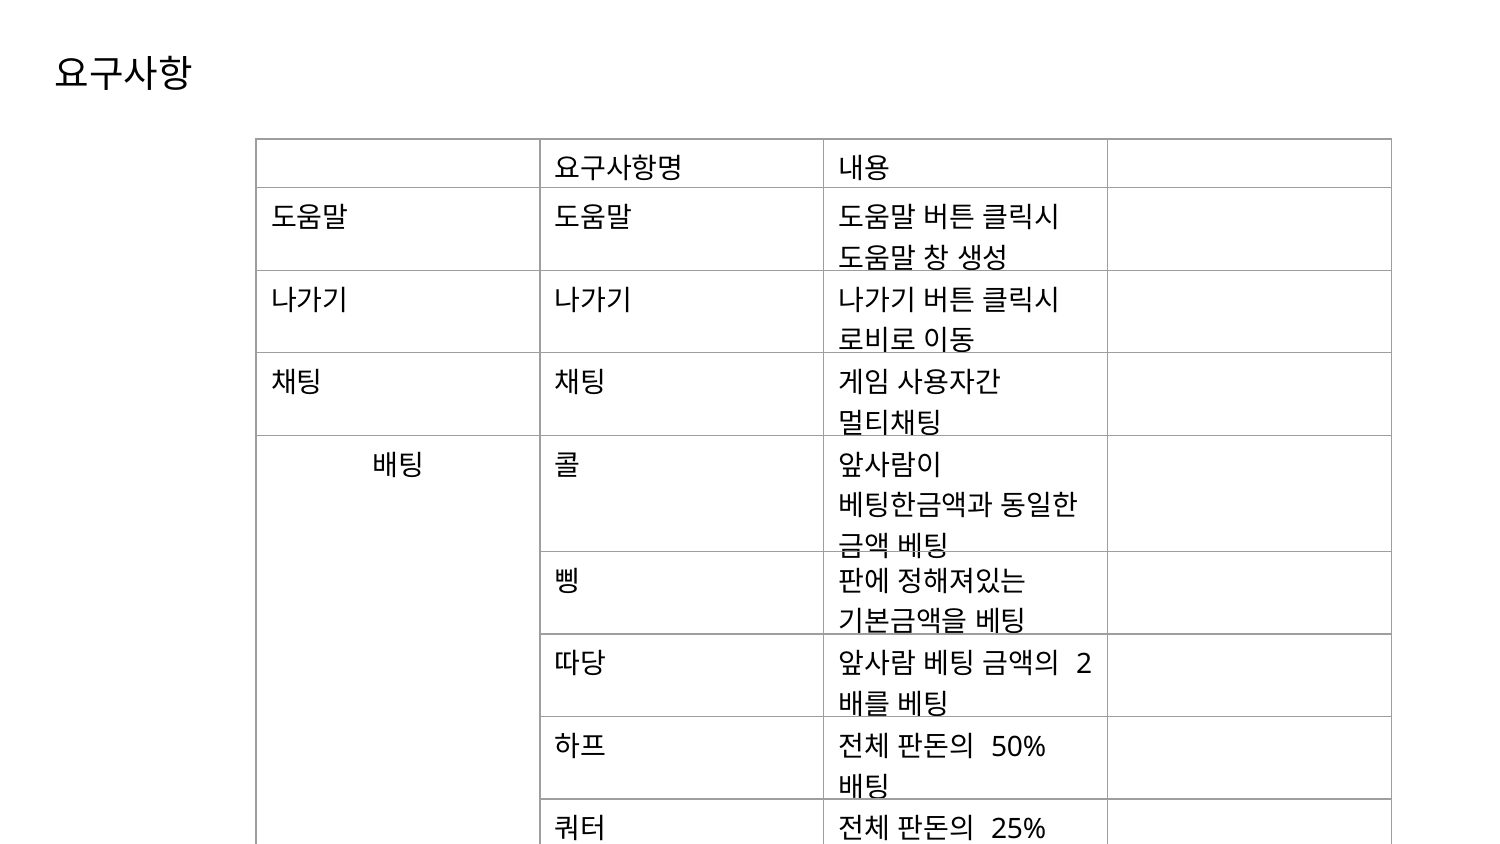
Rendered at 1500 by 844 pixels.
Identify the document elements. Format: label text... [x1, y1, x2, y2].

table_cell 도움말 [541, 188, 823, 270]
table_cell 게임 사용자간 멀티채팅 [824, 353, 1107, 435]
table_cell 따당 [541, 635, 823, 716]
table_cell 나가기 버튼 클릭시 로비로 이동 [824, 271, 1107, 352]
table_cell 도움말 버튼 클릭시 도움말 창 생성 [824, 188, 1107, 270]
table_cell 삥 [541, 552, 823, 633]
table_header [1108, 140, 1391, 187]
table_cell 배팅 [257, 436, 539, 844]
table_cell 전체 판돈의 25%배팅 [824, 800, 1107, 844]
table_cell 나가기 [257, 271, 539, 352]
table_cell 쿼터 [541, 800, 823, 844]
table_header [257, 140, 539, 187]
table_cell 전체 판돈의 50%배팅 [824, 717, 1107, 798]
text_box 요구사항 [40, 42, 208, 102]
table_cell 콜 [541, 436, 823, 551]
table_header 요구사항명 [541, 140, 823, 187]
table_cell [1108, 436, 1391, 551]
table_cell [1108, 635, 1391, 716]
table_cell 채팅 [541, 353, 823, 435]
table_cell [1108, 353, 1391, 435]
table_cell 판에 정해져있는 기본금액을 베팅 [824, 552, 1107, 633]
table_cell 도움말 [257, 188, 539, 270]
table_cell 채팅 [257, 353, 539, 435]
table_header 내용 [824, 140, 1107, 187]
table_cell 앞사람 베팅 금액의 2배를 베팅 [824, 635, 1107, 716]
table_cell [1108, 800, 1391, 844]
table_cell 하프 [541, 717, 823, 798]
table_cell [1108, 271, 1391, 352]
table_cell 나가기 [541, 271, 823, 352]
table_cell [1108, 188, 1391, 270]
table_cell [1108, 717, 1391, 798]
table_cell [1108, 552, 1391, 633]
table_cell 앞사람이 베팅한금액과 동일한 금액 베팅 [824, 436, 1107, 551]
